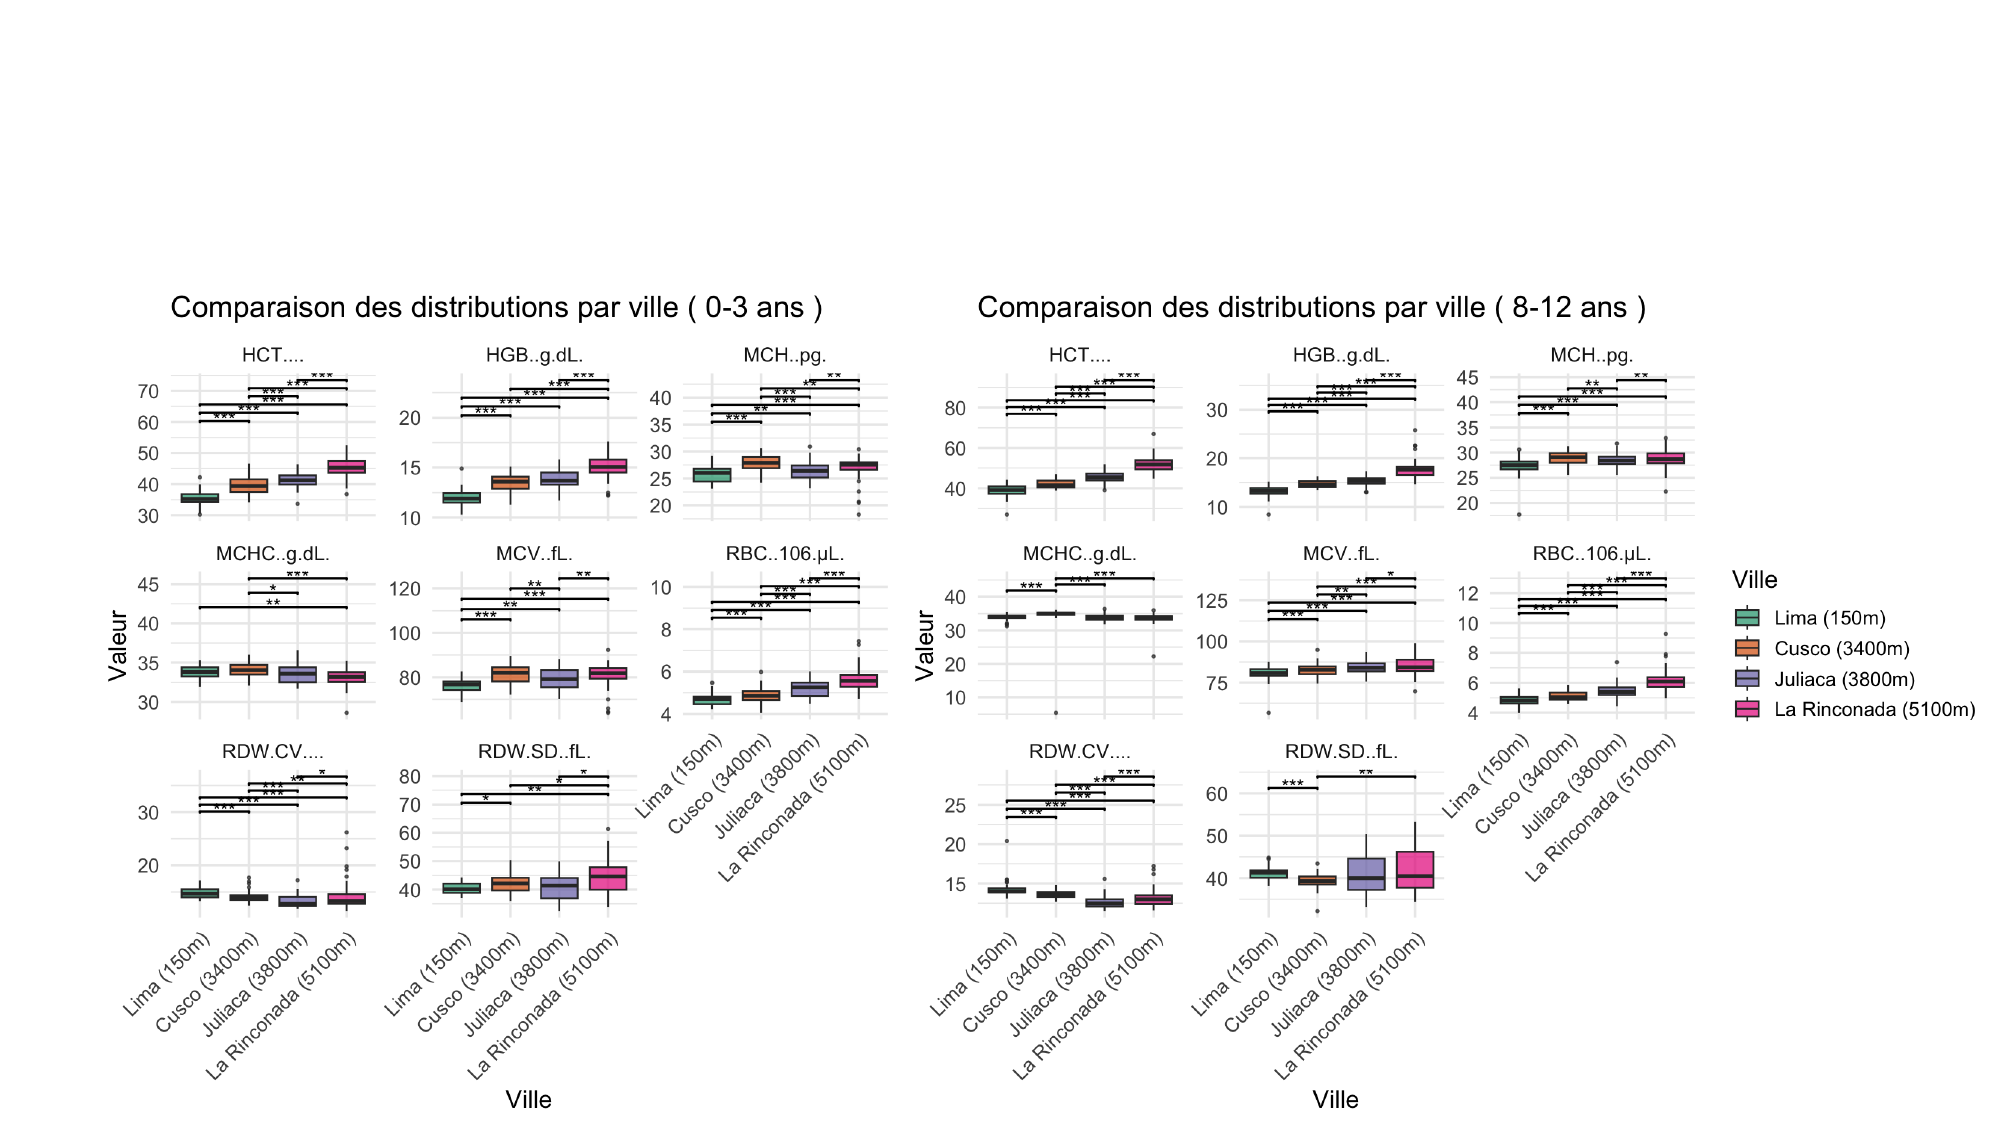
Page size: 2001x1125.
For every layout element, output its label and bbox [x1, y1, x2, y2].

picture [95, 282, 2000, 1125]
